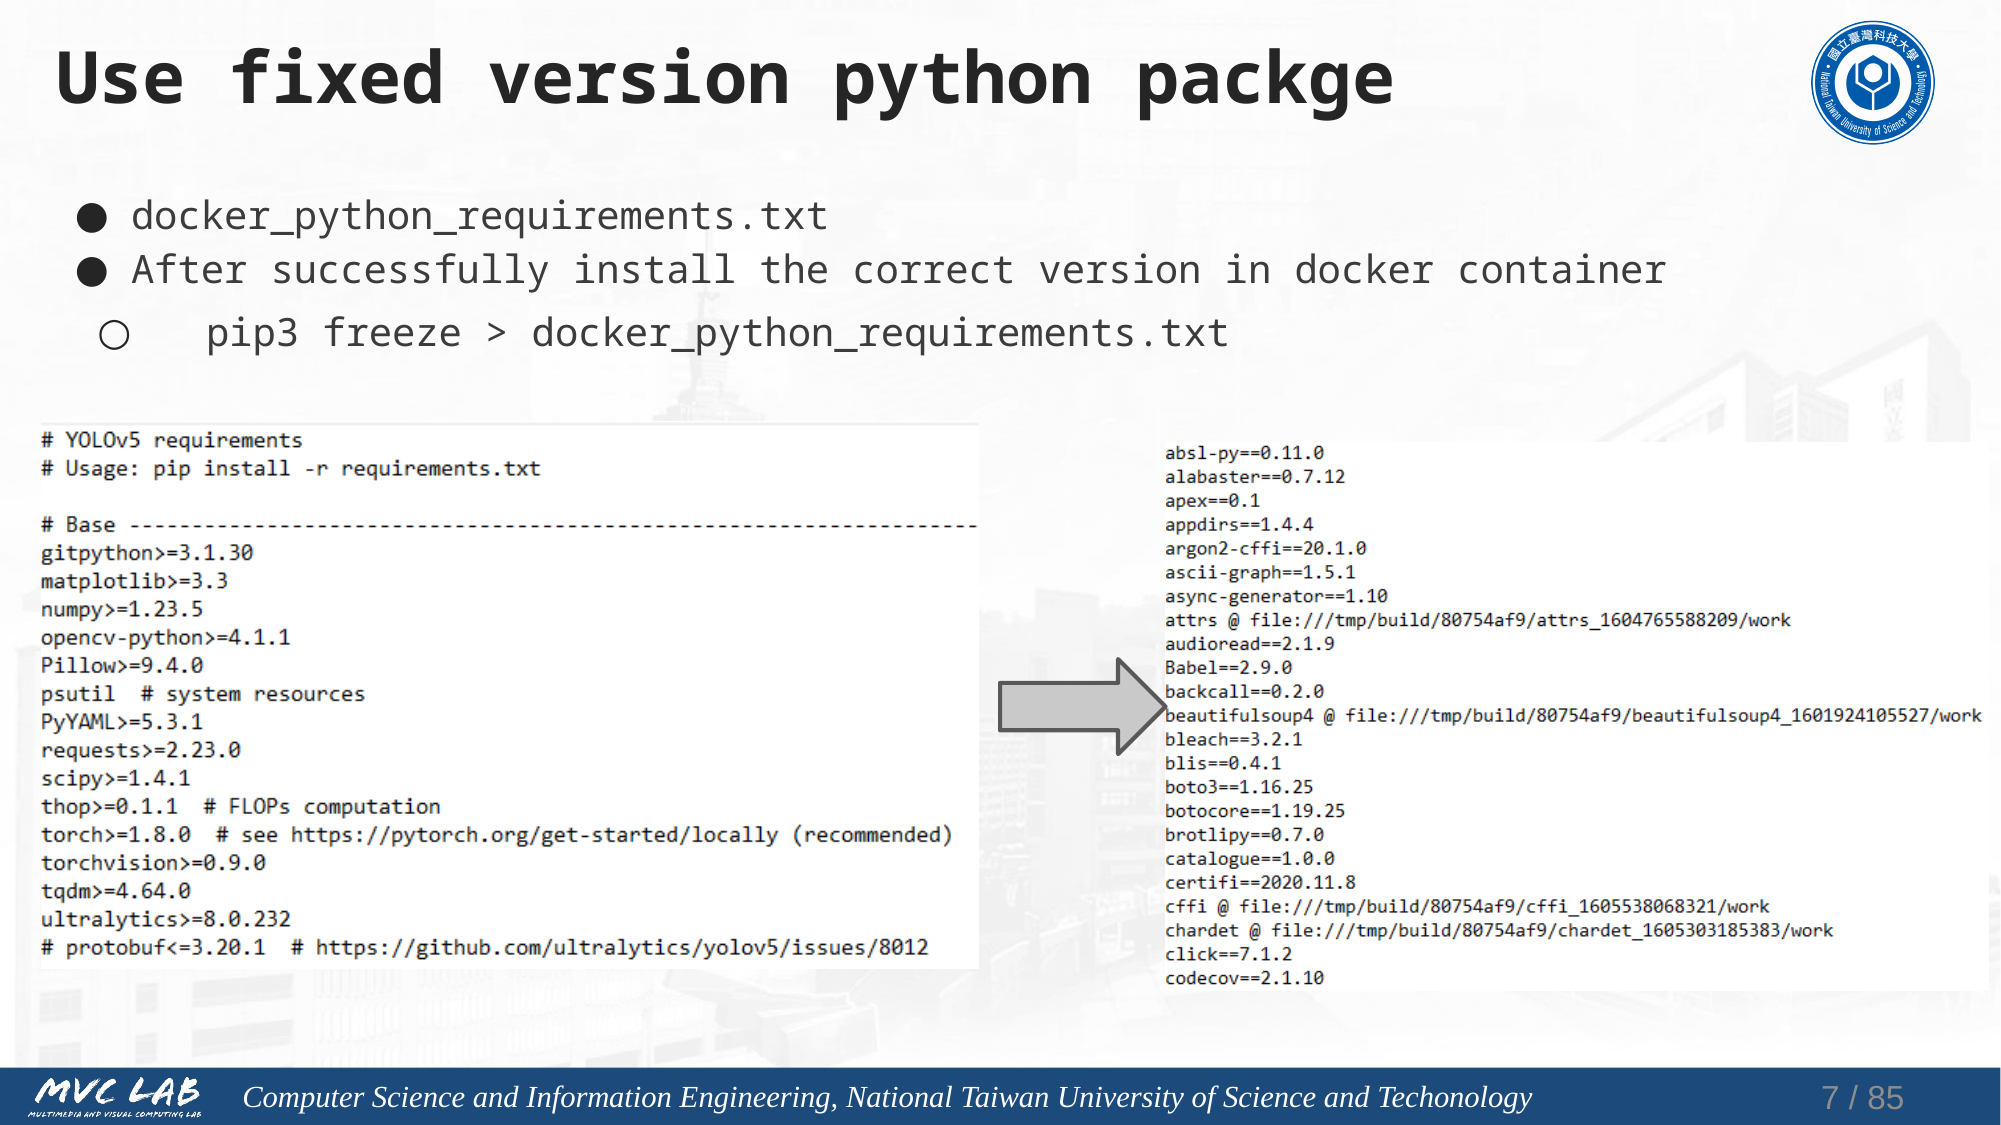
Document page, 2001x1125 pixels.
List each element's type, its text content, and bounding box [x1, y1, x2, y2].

picture [1808, 16, 1937, 148]
slide_number 6 / 85 [1772, 1066, 1920, 1125]
text_box [998, 657, 1160, 757]
list docker_python_requirements.txt After successfully install the correct version in docker container pip3 freeze > docker_python_requirements.txt [41, 168, 1955, 1053]
title Use fixed version python packge [41, 16, 1712, 133]
picture [12, 1070, 228, 1125]
picture [1165, 441, 1989, 991]
picture [40, 421, 979, 969]
